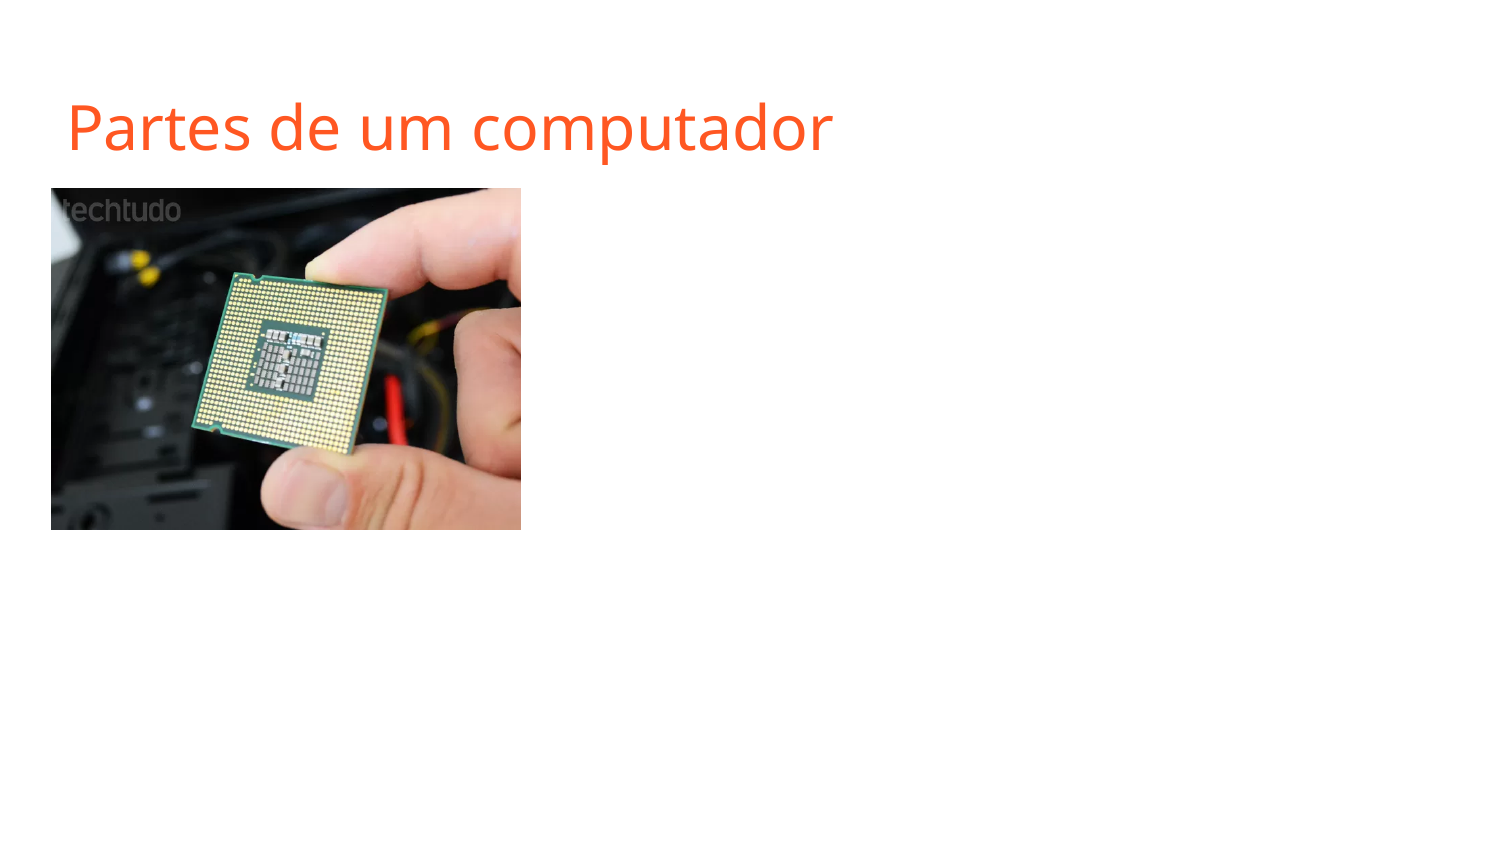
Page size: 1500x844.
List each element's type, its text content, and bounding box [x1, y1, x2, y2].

title Partes de um computador [51, 72, 1449, 167]
picture [50, 188, 521, 530]
